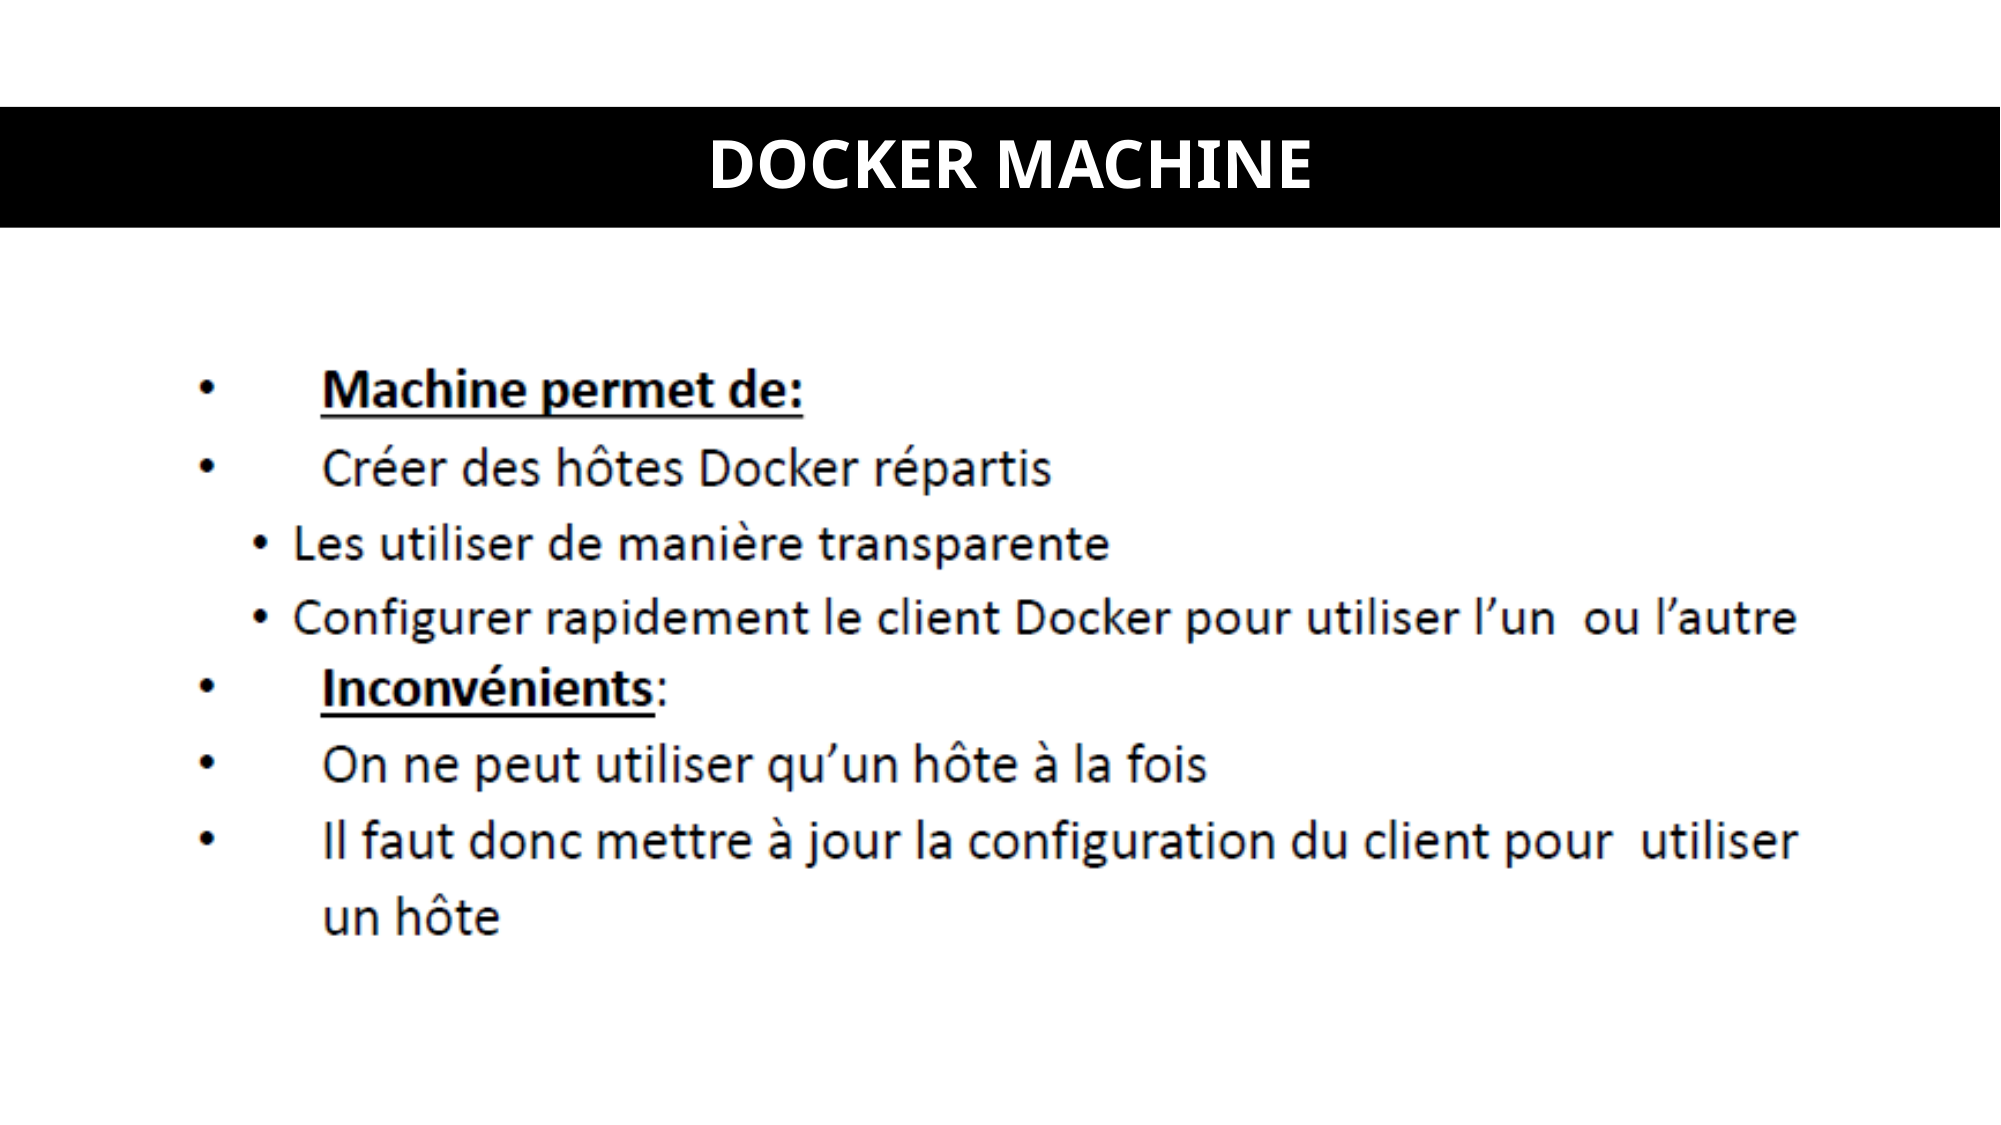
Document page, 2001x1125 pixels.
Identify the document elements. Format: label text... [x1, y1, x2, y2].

picture [141, 274, 1859, 996]
title DOCKER MACHINE [91, 105, 1931, 228]
text_box [0, 106, 2000, 229]
